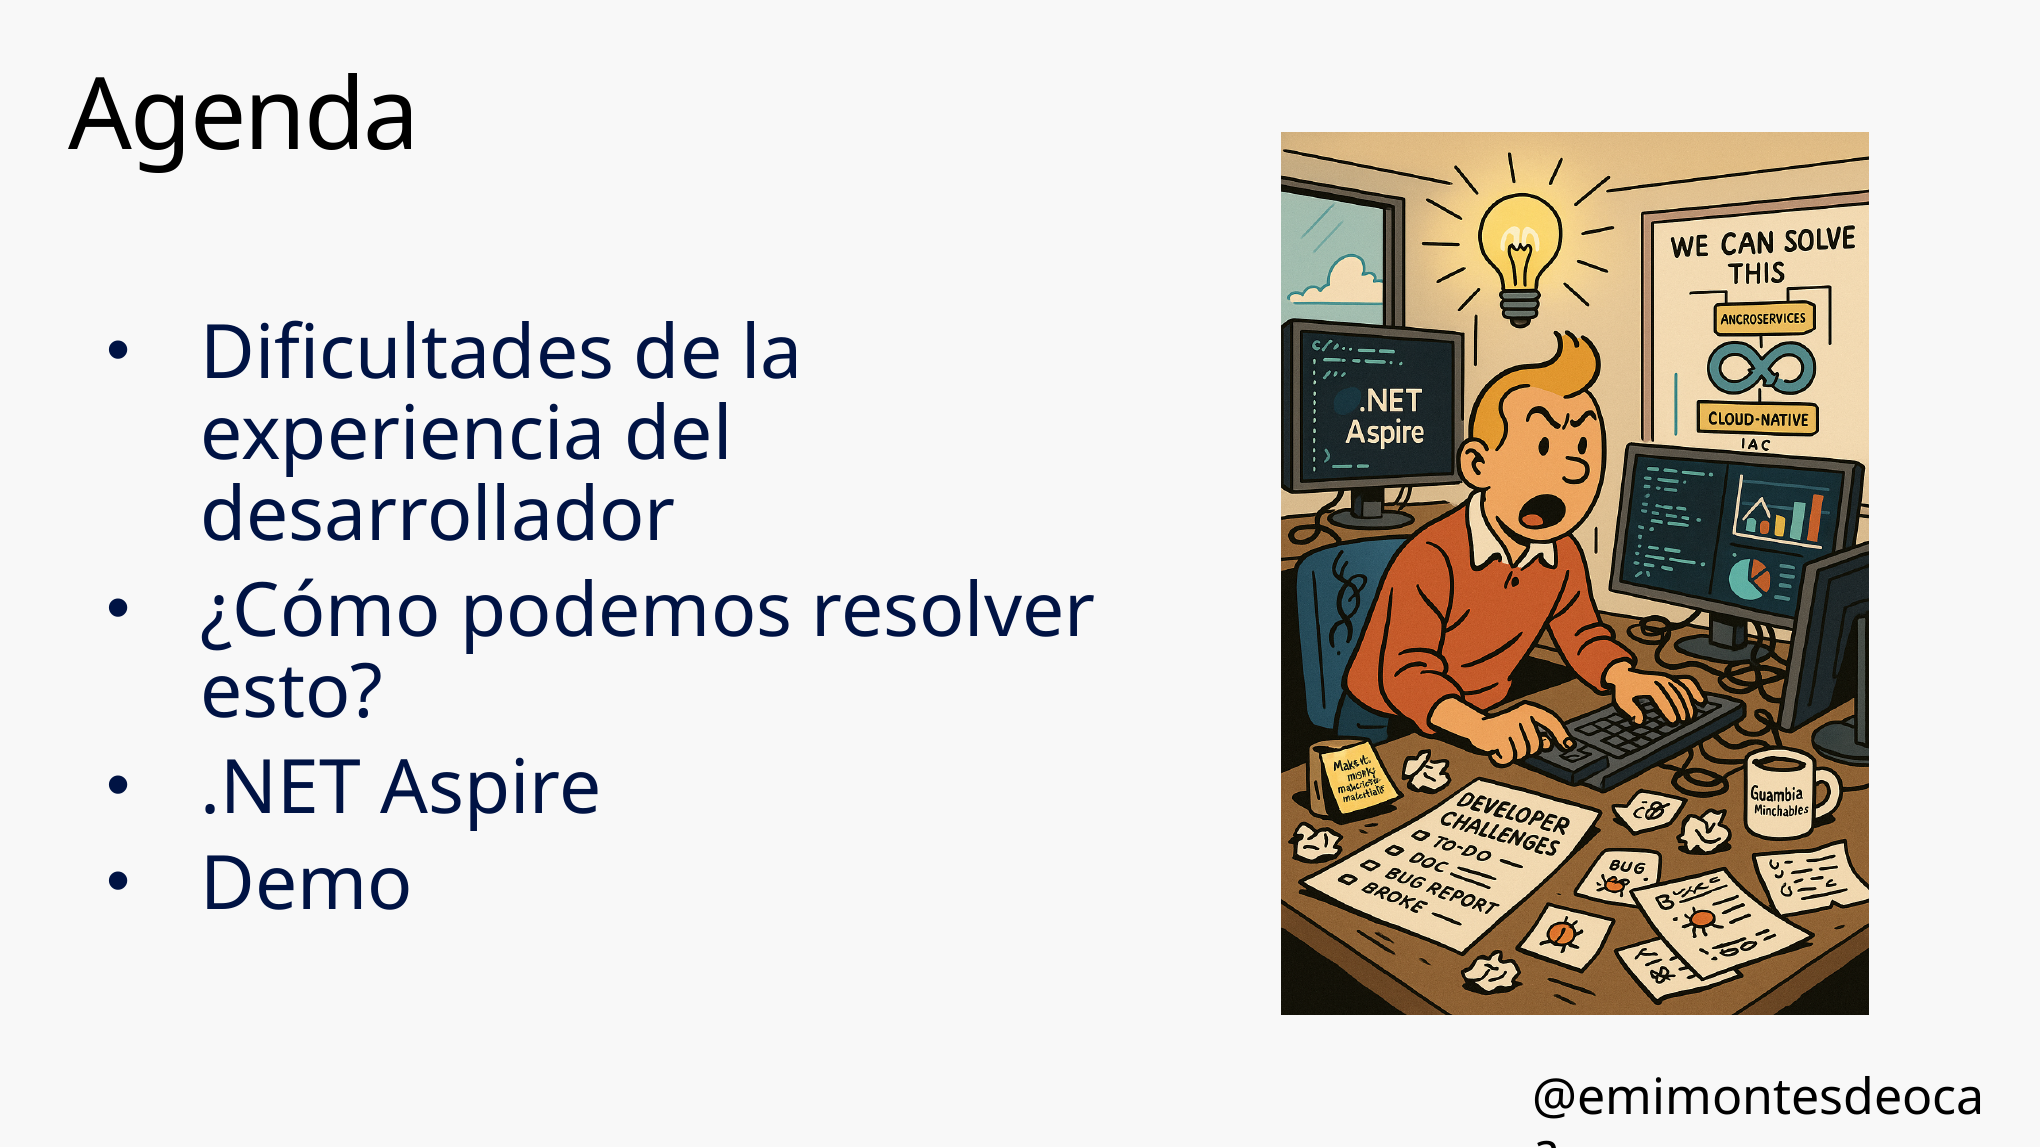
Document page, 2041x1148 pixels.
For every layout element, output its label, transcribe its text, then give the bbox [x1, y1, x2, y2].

text_box @emimontesdeocaa [1532, 1070, 2009, 1148]
title Agenda [45, 48, 1971, 199]
picture [1281, 132, 1870, 1015]
list Dificultades de la experiencia del desarrollador ¿Cómo podemos resolver esto? .NET Aspire Demo [82, 298, 1228, 793]
